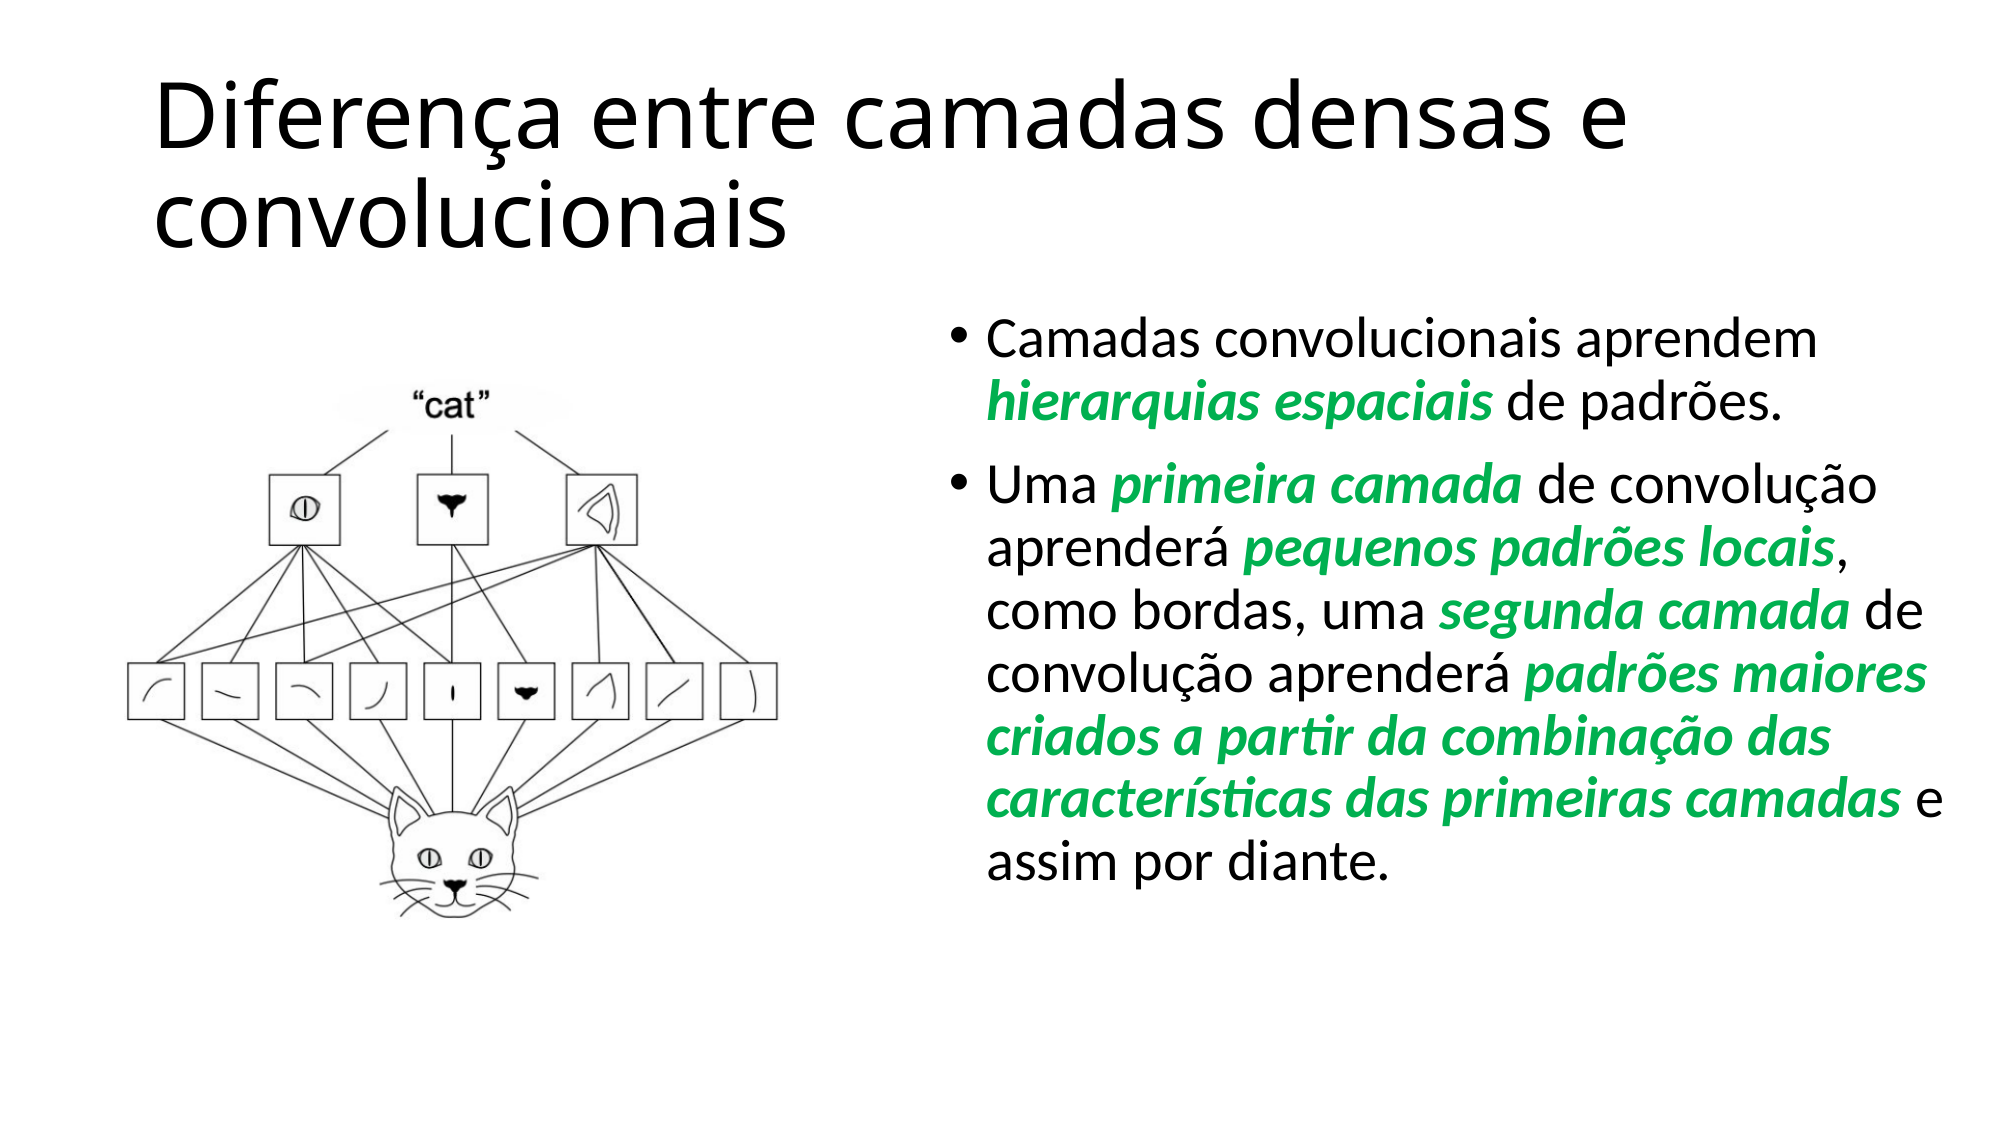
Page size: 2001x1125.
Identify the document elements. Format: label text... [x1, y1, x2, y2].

list Camadas convolucionais aprendem hierarquias espaciais de padrões. Uma primeira camada de convolução aprenderá pequenos padrões locais, como bordas, uma segunda camada de convolução aprenderá padrões maiores criados a partir da combinação das características das primeiras camadas e assim por diante. [933, 299, 1967, 1125]
picture [123, 370, 781, 925]
title Diferença entre camadas densas e convolucionais [137, 59, 1863, 278]
